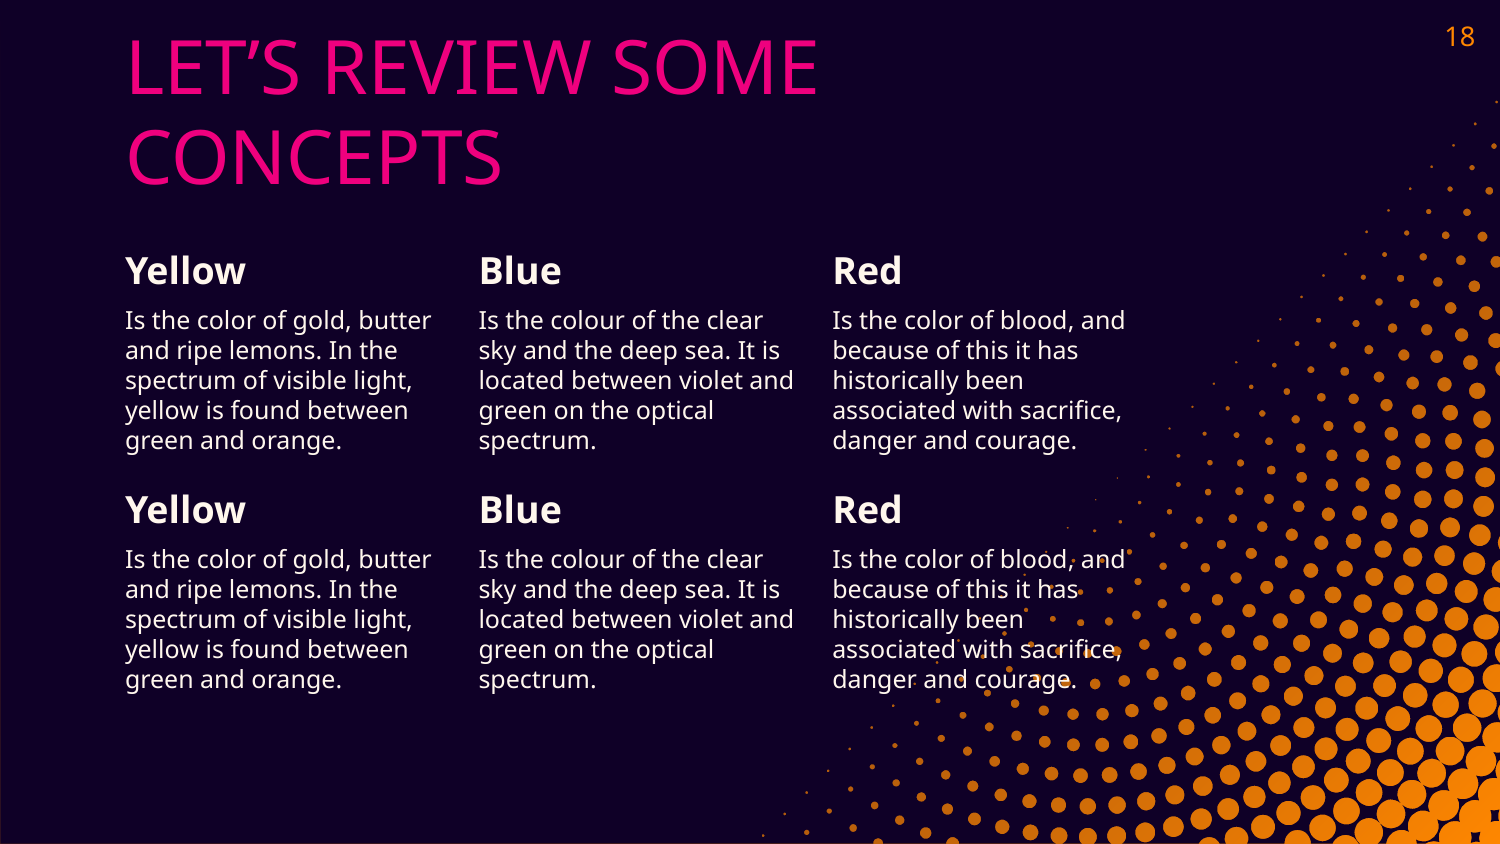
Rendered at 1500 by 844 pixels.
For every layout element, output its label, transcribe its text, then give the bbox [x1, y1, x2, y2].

list Yellow Is the color of gold, butter and ripe lemons. In the spectrum of visible light, yellow is found between green and orange. [125, 486, 444, 700]
slide_number 18 [1385, 5, 1476, 71]
list Red Is the color of blood, and because of this it has historically been associated with sacrifice, danger and courage. [832, 246, 1152, 460]
list Yellow Is the color of gold, butter and ripe lemons. In the spectrum of visible light, yellow is found between green and orange. [125, 246, 444, 460]
list Blue Is the colour of the clear sky and the deep sea. It is located between violet and green on the optical spectrum. [478, 246, 798, 460]
list Blue Is the colour of the clear sky and the deep sea. It is located between violet and green on the optical spectrum. [478, 486, 798, 700]
list Red Is the color of blood, and because of this it has historically been associated with sacrifice, danger and courage. [832, 486, 1152, 700]
title LET’S REVIEW SOME CONCEPTS [125, 58, 1152, 200]
